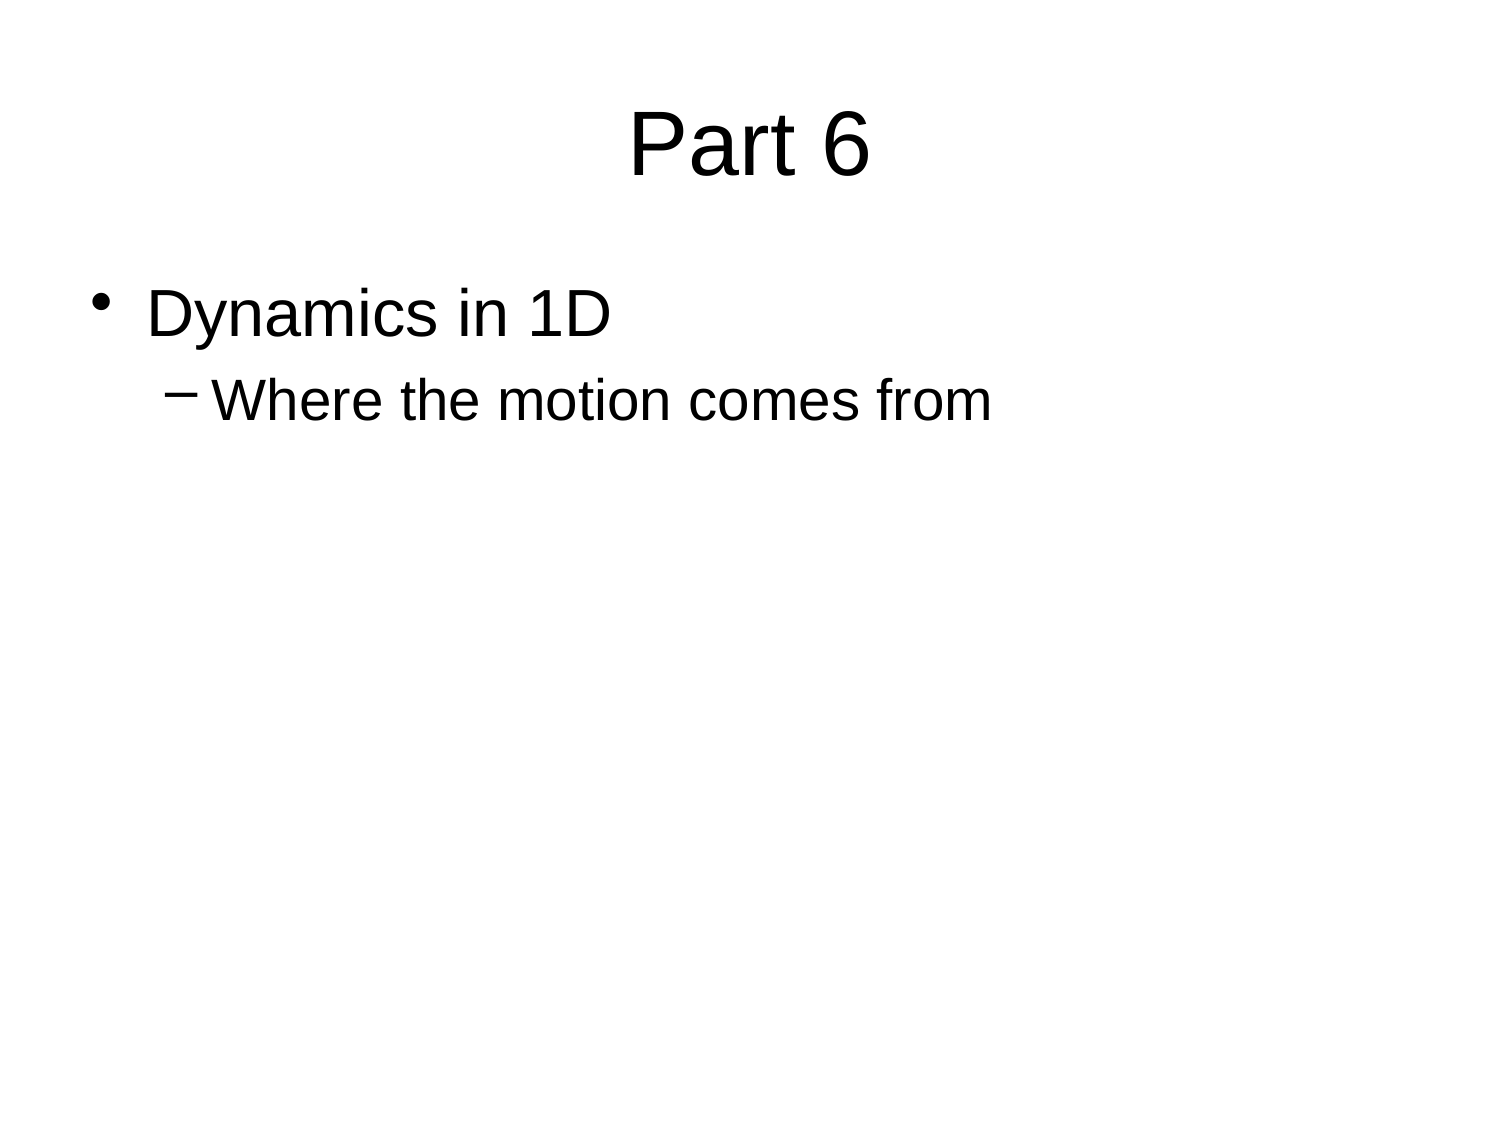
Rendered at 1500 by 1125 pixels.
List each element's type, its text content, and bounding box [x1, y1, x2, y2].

title Part 6 [75, 45, 1425, 233]
list Dynamics in 1D Where the motion comes from [75, 262, 1425, 1005]
